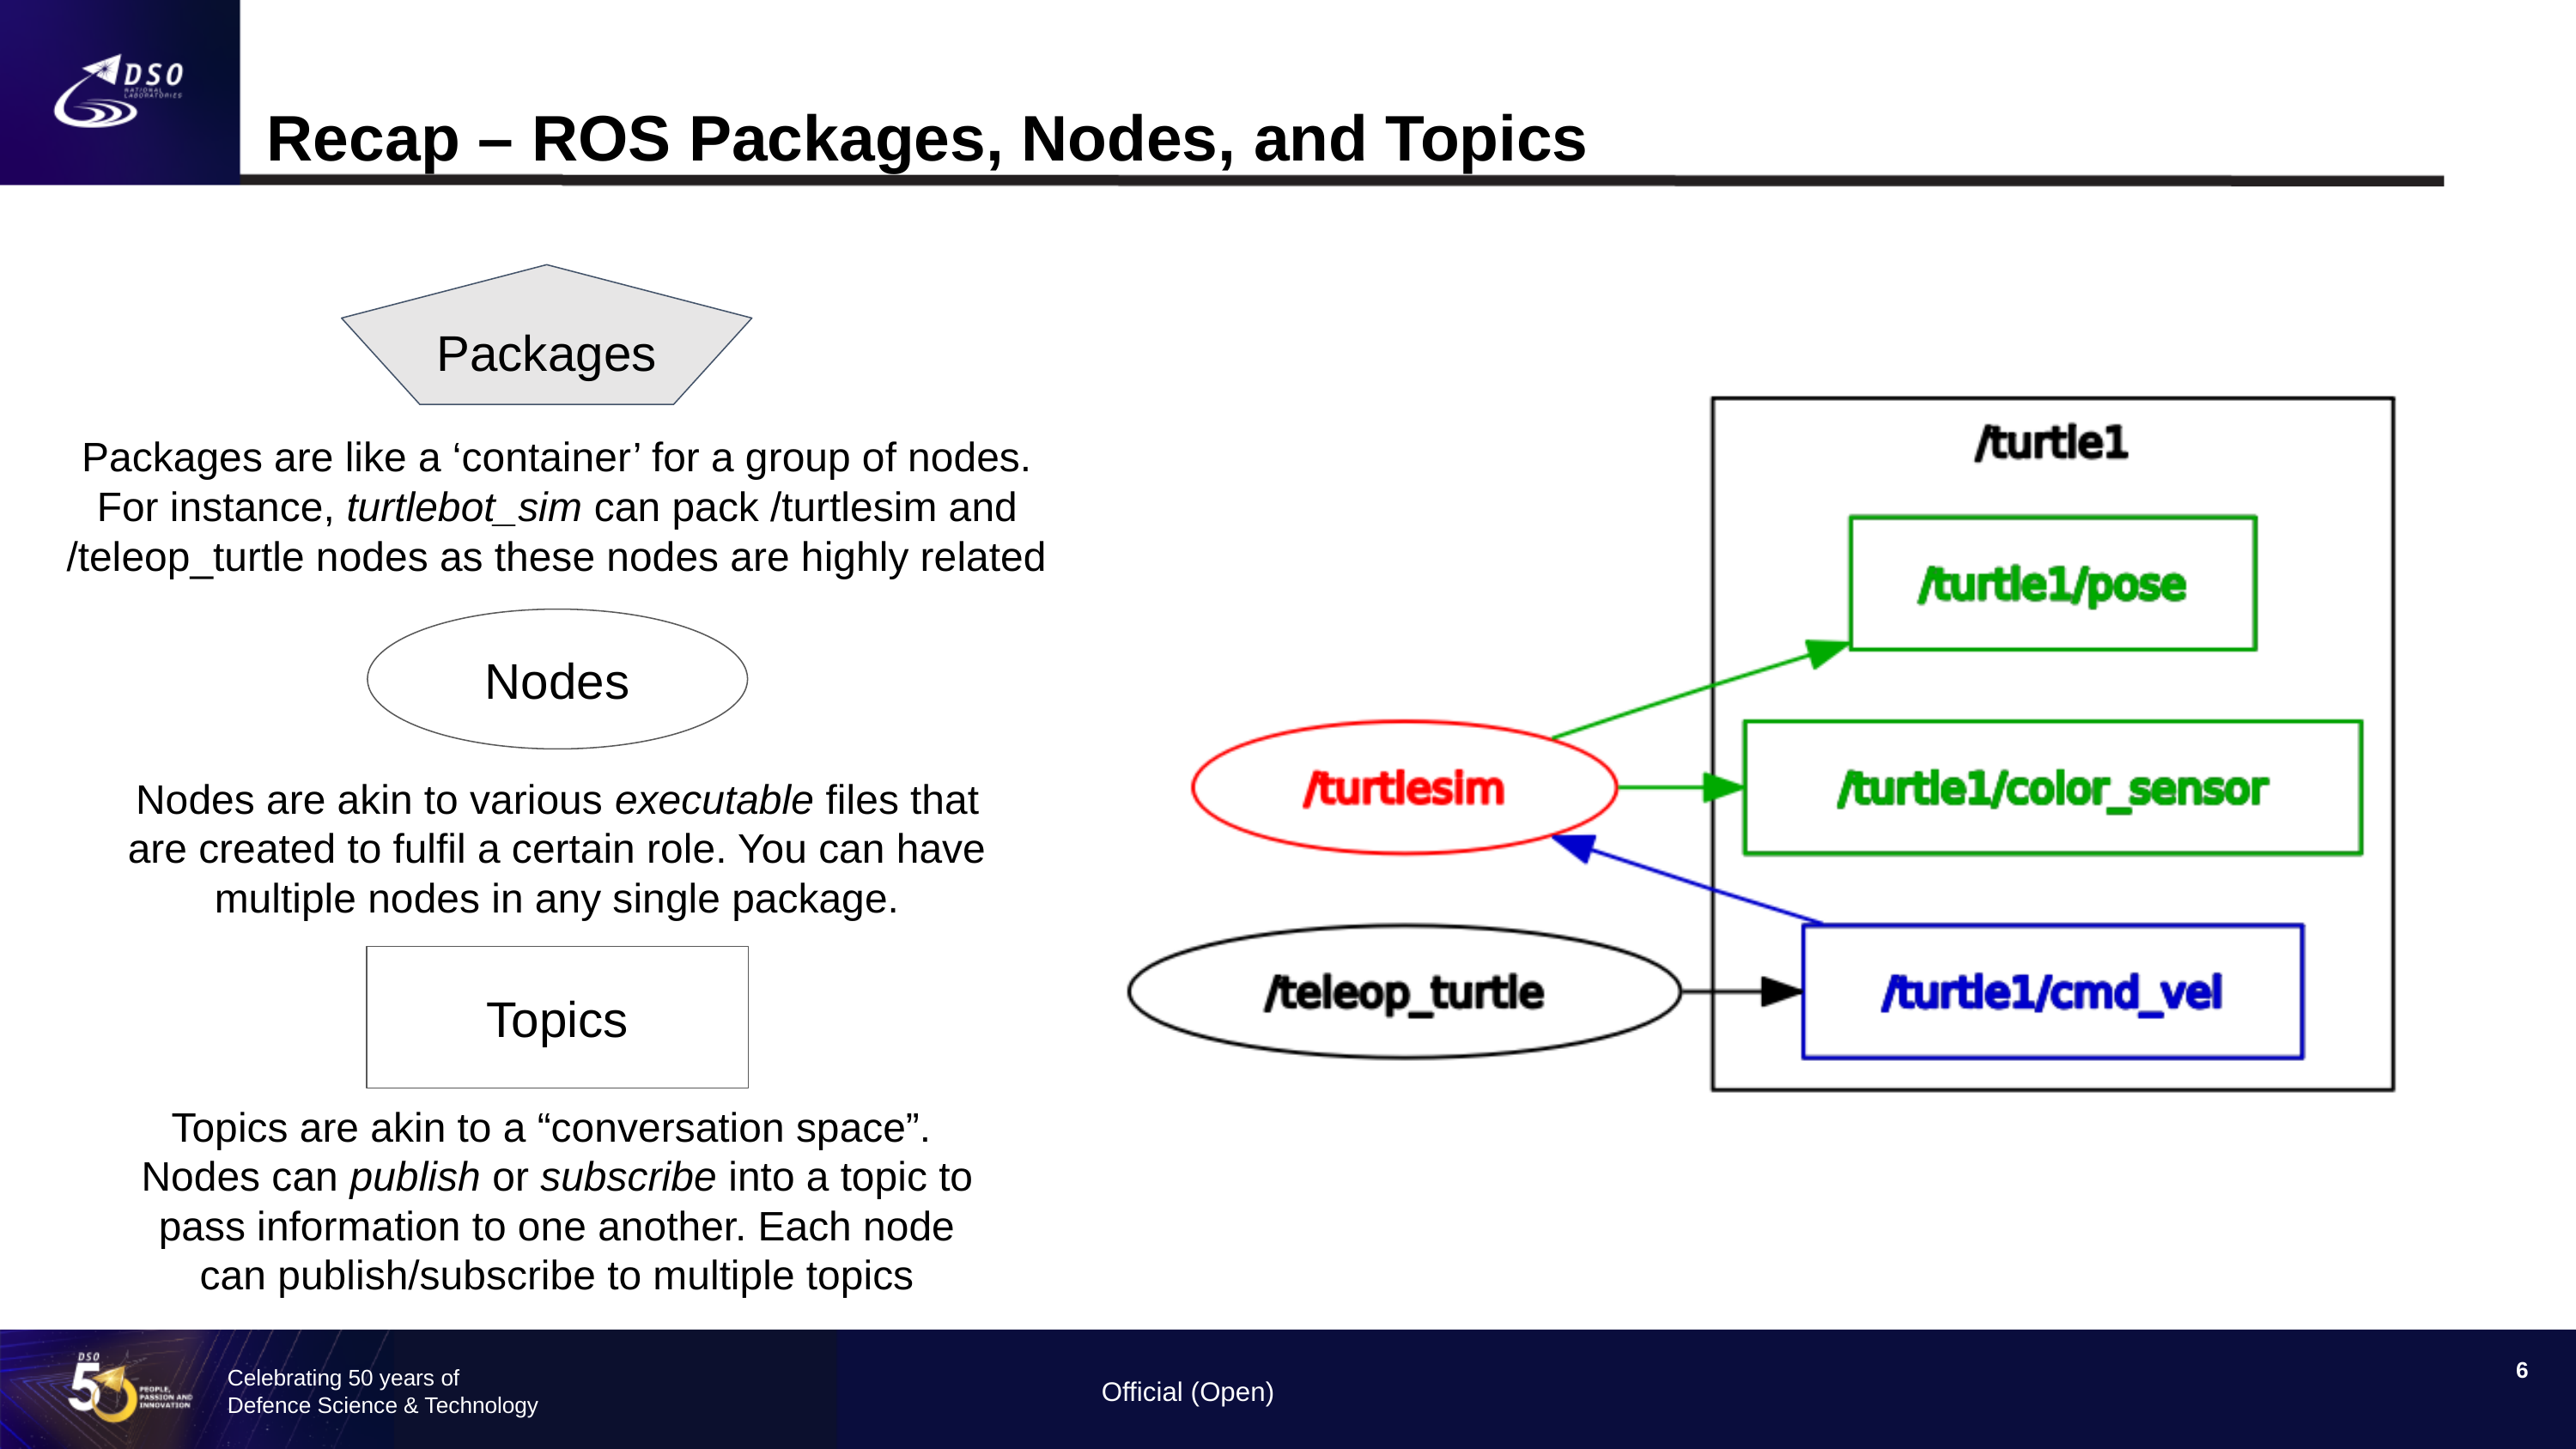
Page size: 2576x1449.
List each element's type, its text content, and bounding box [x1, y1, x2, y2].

text_box Packages are like a ‘container’ for a group of nodes. For instance, turtlebot_sim can pack /turtlesim and /teleop_turtle nodes as these nodes are highly related [45, 418, 1070, 592]
title Recap – ROS Packages, Nodes, and Topics [253, 26, 2576, 188]
text_box Topics [367, 946, 749, 1088]
picture [0, 0, 2576, 1449]
text_box Packages [341, 264, 752, 405]
text_box Nodes are akin to various executable files that are created to fulfil a certain role. You can have multiple nodes in any single package. [108, 760, 1006, 934]
slide_number ‹#› [2386, 1313, 2542, 1425]
text_box Topics are akin to a “conversation space”. Nodes can publish or subscribe into a topic to pass information to one another. Each node can publish/subscribe to multiple topics [108, 1088, 1006, 1312]
text_box Nodes [367, 609, 748, 749]
